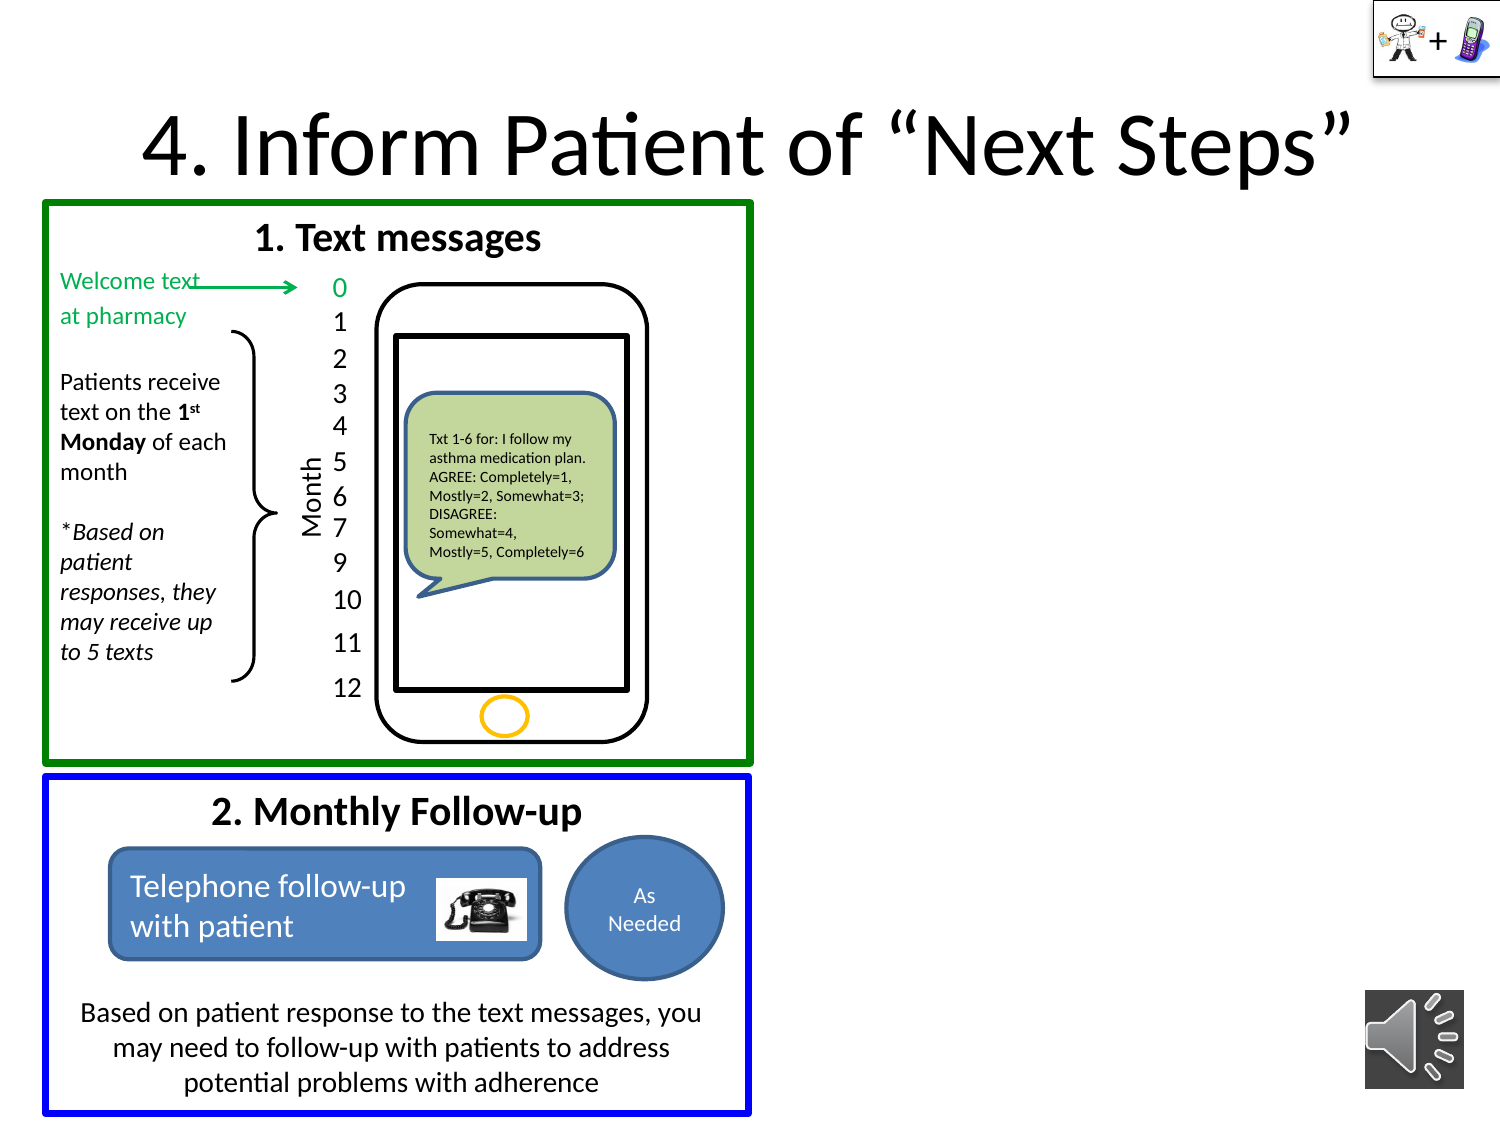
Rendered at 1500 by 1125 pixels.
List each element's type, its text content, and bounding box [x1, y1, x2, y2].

text_box Based on patient response to the text messages, you may need to follow-up with patients to address potential problems with adherence [64, 985, 718, 1106]
list 2. Monthly Follow-up [43, 774, 750, 1116]
text_box As Needed [564, 834, 726, 982]
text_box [45, 201, 751, 764]
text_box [1373, 0, 1500, 78]
slide_number 11 [1074, 1042, 1425, 1103]
picture [1364, 989, 1465, 1090]
title 4. Inform Patient of “Next Steps” [75, 45, 1425, 233]
picture [436, 878, 527, 941]
text_box Telephone follow-up with patient [107, 846, 543, 962]
